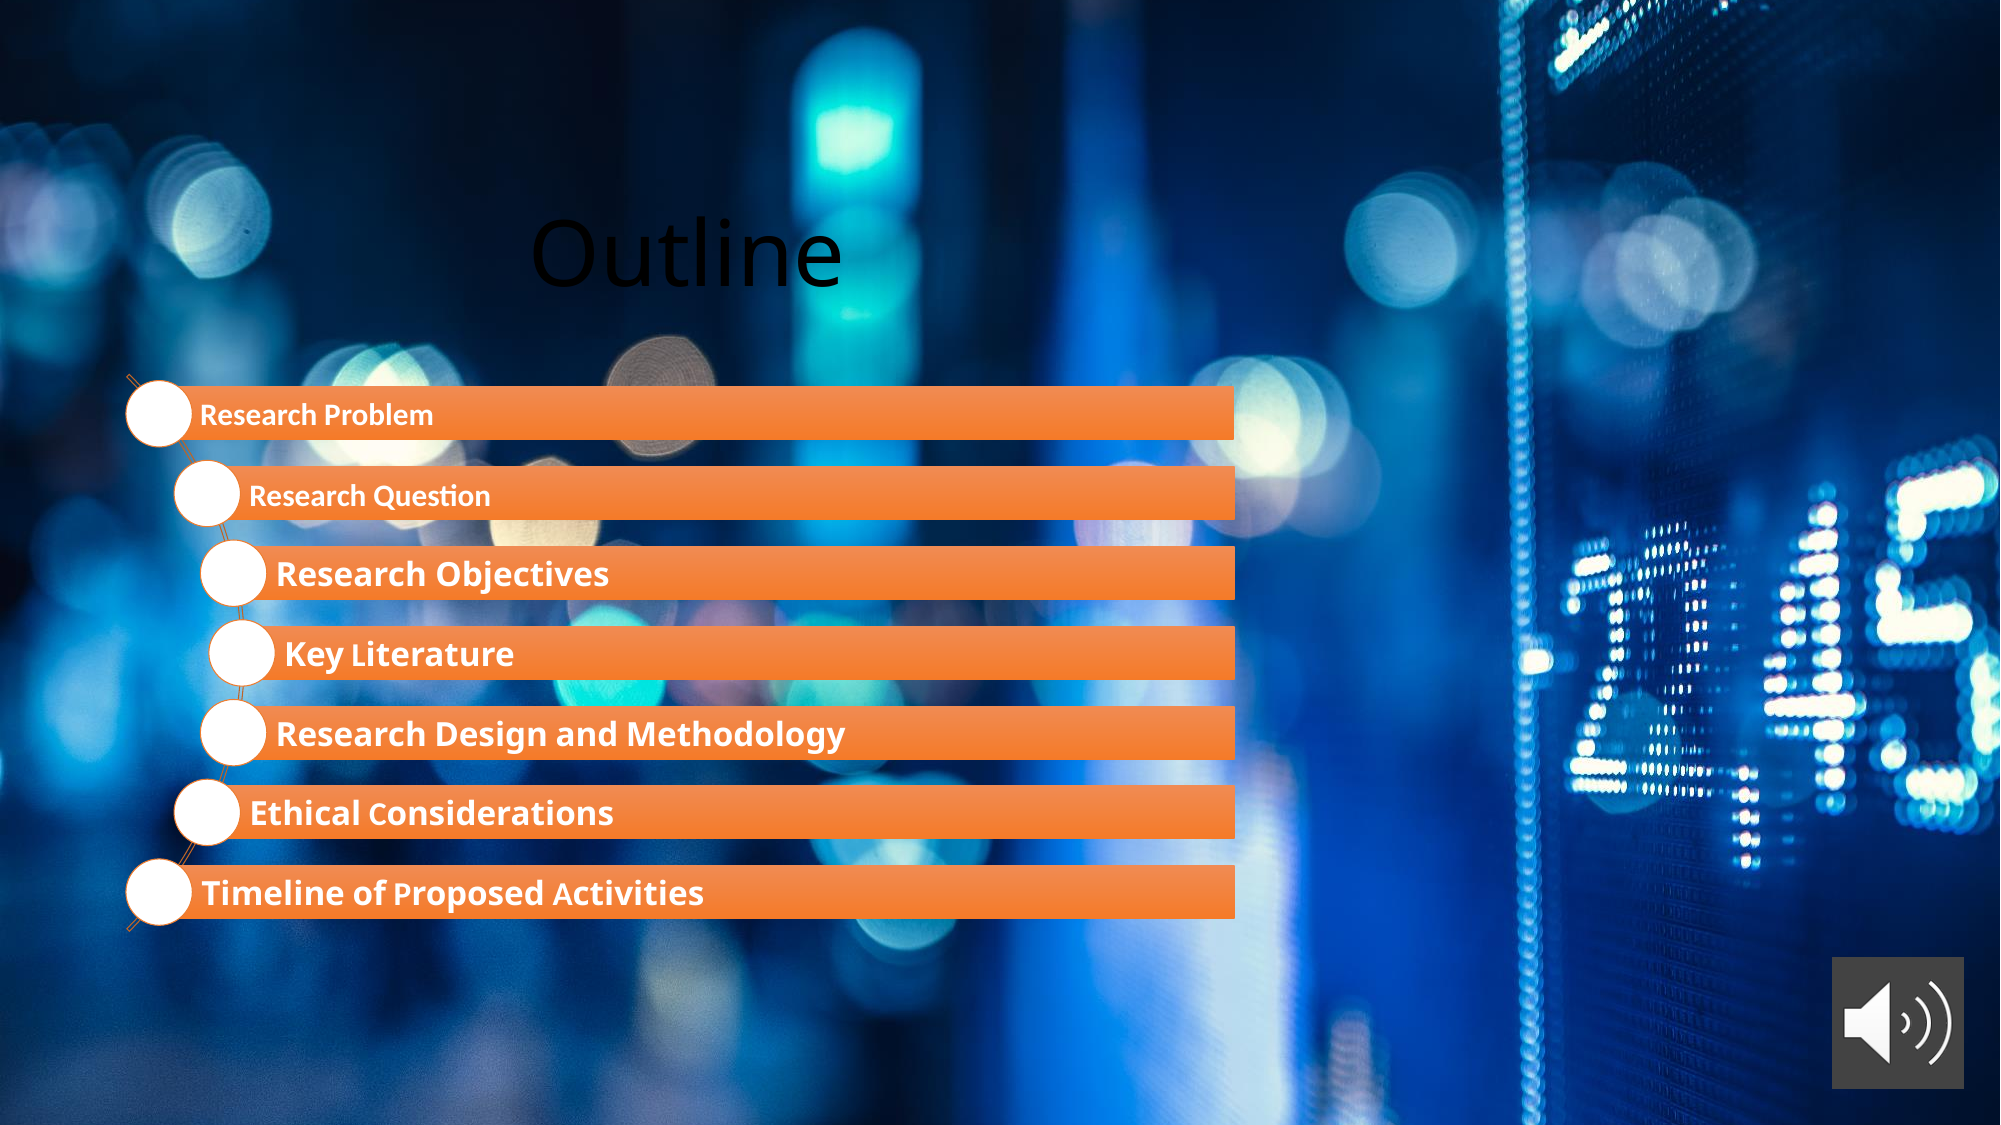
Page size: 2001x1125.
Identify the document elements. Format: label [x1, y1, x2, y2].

list [117, 360, 1243, 946]
picture [0, 0, 2000, 1125]
